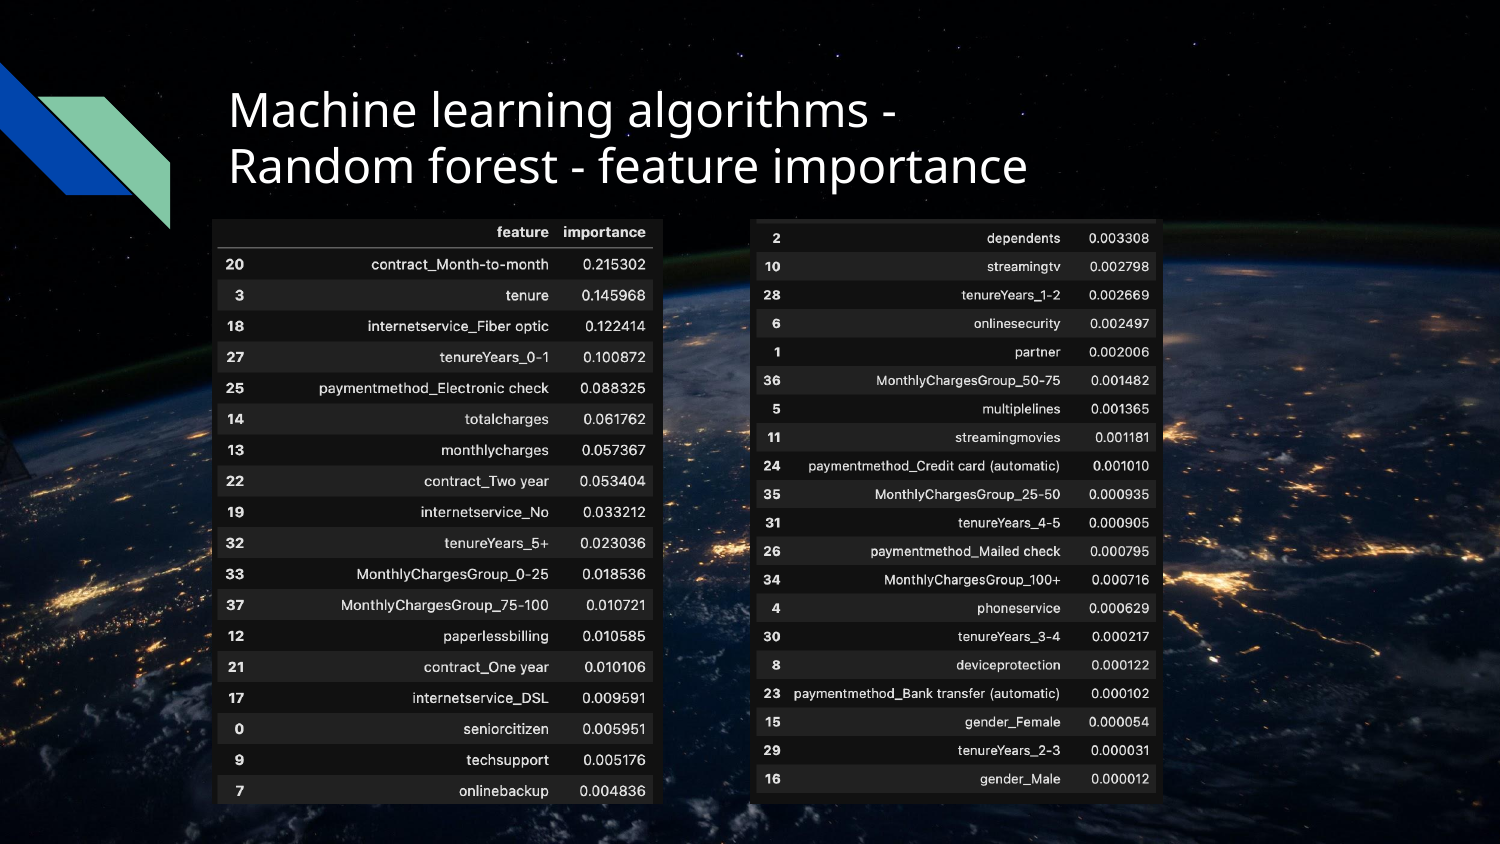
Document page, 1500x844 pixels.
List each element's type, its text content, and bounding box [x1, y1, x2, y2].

picture [0, 0, 1500, 844]
title Machine learning algorithms - Random forest - feature importance [212, 64, 1368, 210]
